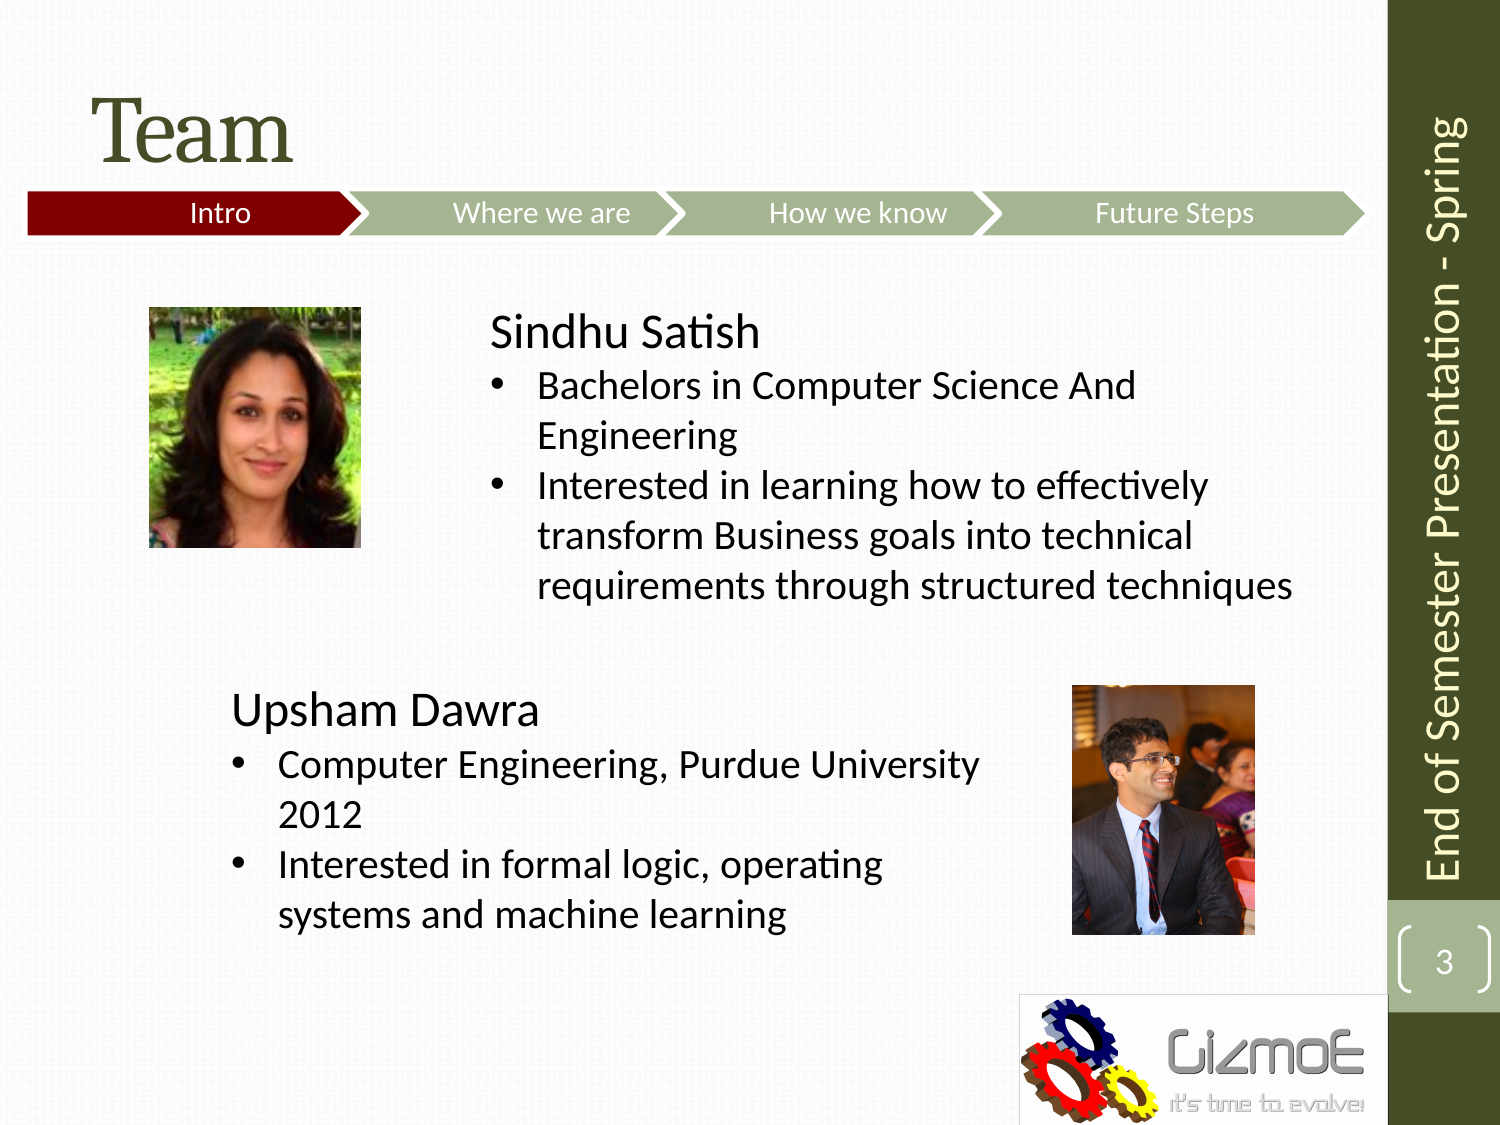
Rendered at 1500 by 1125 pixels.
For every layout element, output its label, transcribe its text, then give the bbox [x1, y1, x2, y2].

picture [1015, 991, 1392, 1125]
picture [1071, 684, 1255, 935]
picture [148, 307, 362, 549]
text_box Sindhu Satish Bachelors in Computer Science And Engineering Interested in learning how to effectively transform Business goals into technical requirements through structured techniques [475, 290, 1324, 616]
slide_number 2 [1397, 925, 1492, 994]
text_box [23, 187, 1371, 240]
text_box Upsham Dawra Computer Engineering, Purdue University 2012 Interested in formal logic, operating systems and machine learning [216, 669, 1011, 945]
title Team [75, 58, 1325, 180]
slide_number End of Semester Presentation - Spring [1408, 87, 1469, 899]
